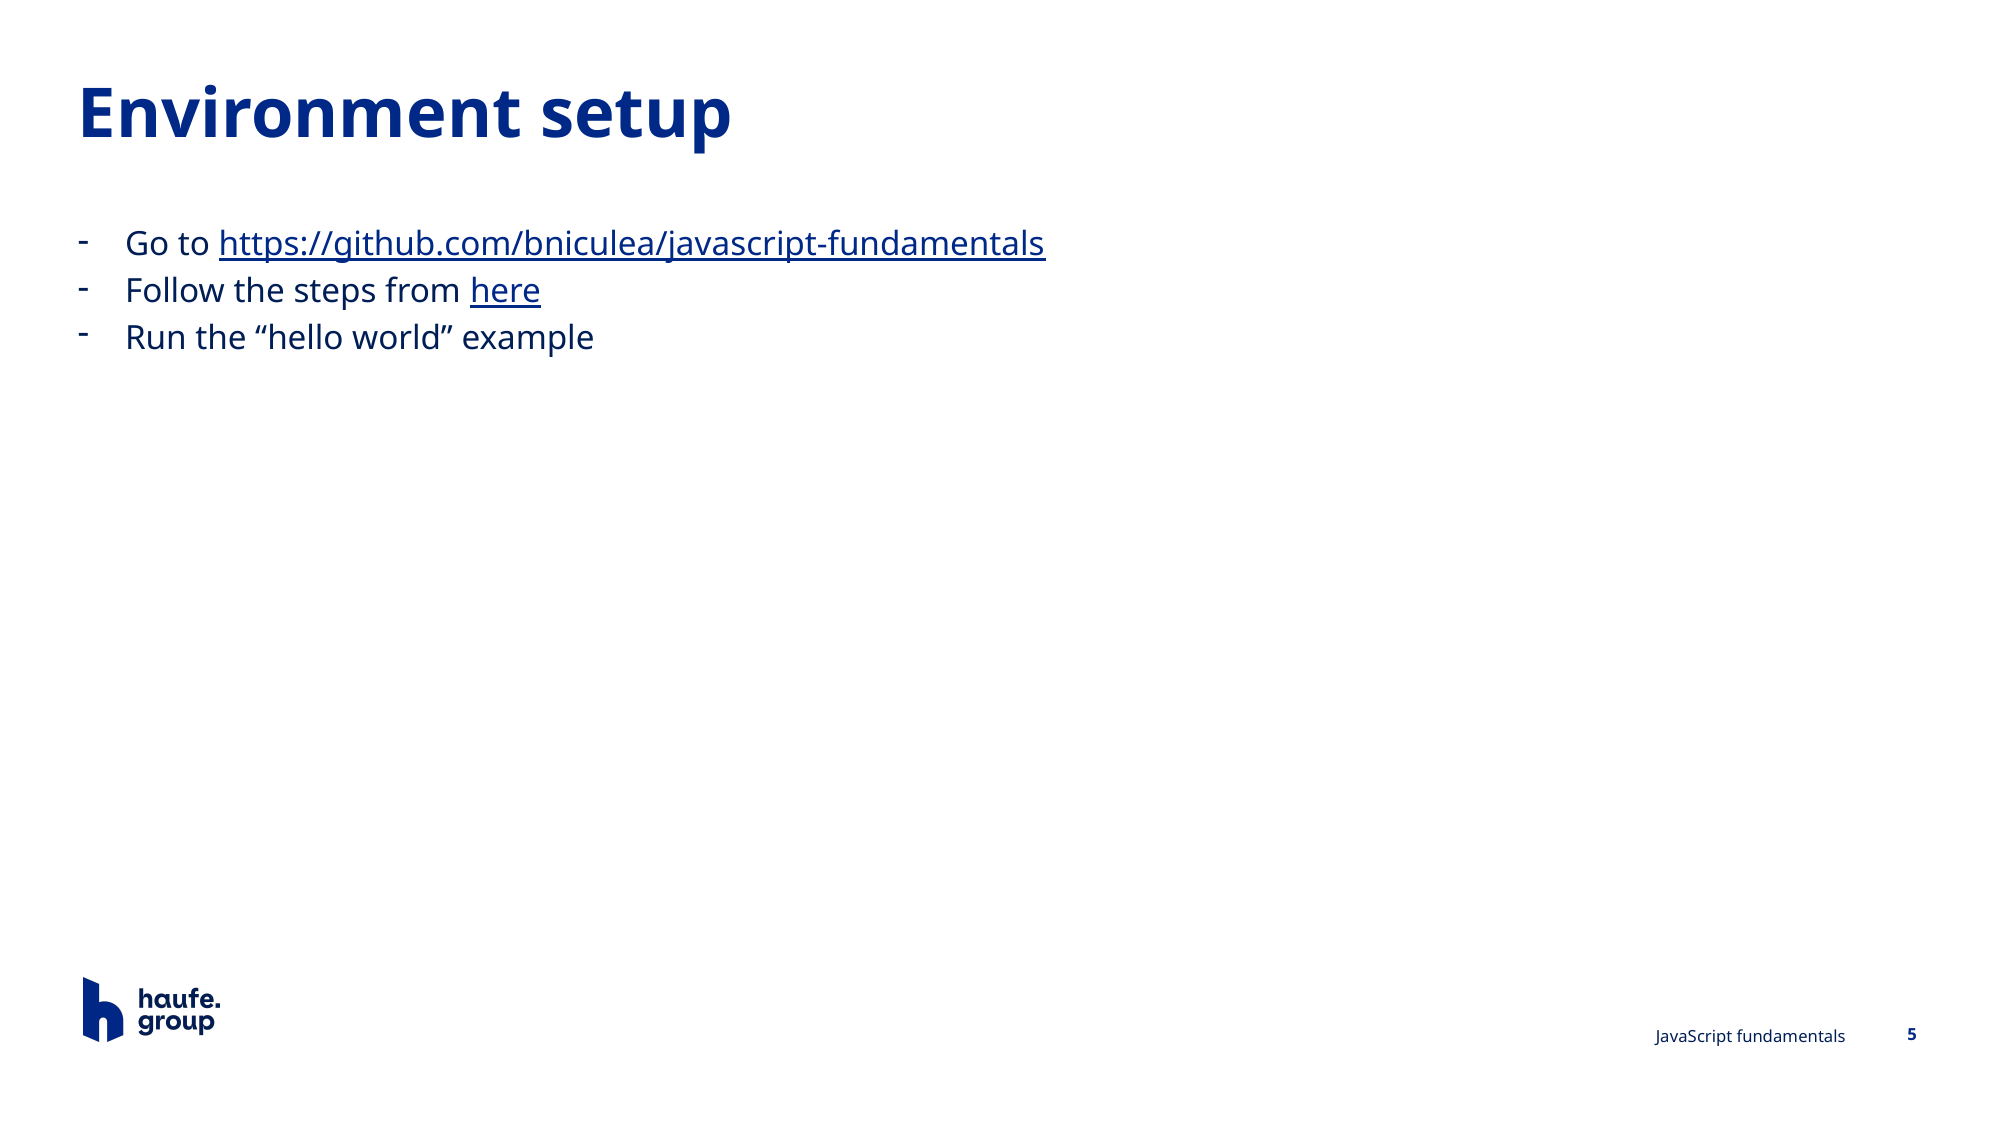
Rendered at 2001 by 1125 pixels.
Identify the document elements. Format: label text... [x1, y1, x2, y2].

title Environment setup [78, 79, 1922, 226]
list Go to https://github.com/bniculea/javascript-fundamentals Follow the steps from here Run the “hello world” example [78, 226, 1917, 772]
slide_number 5 [1846, 1026, 1917, 1047]
footer JavaScript fundamentals [1221, 1026, 1846, 1047]
picture [83, 977, 220, 1042]
